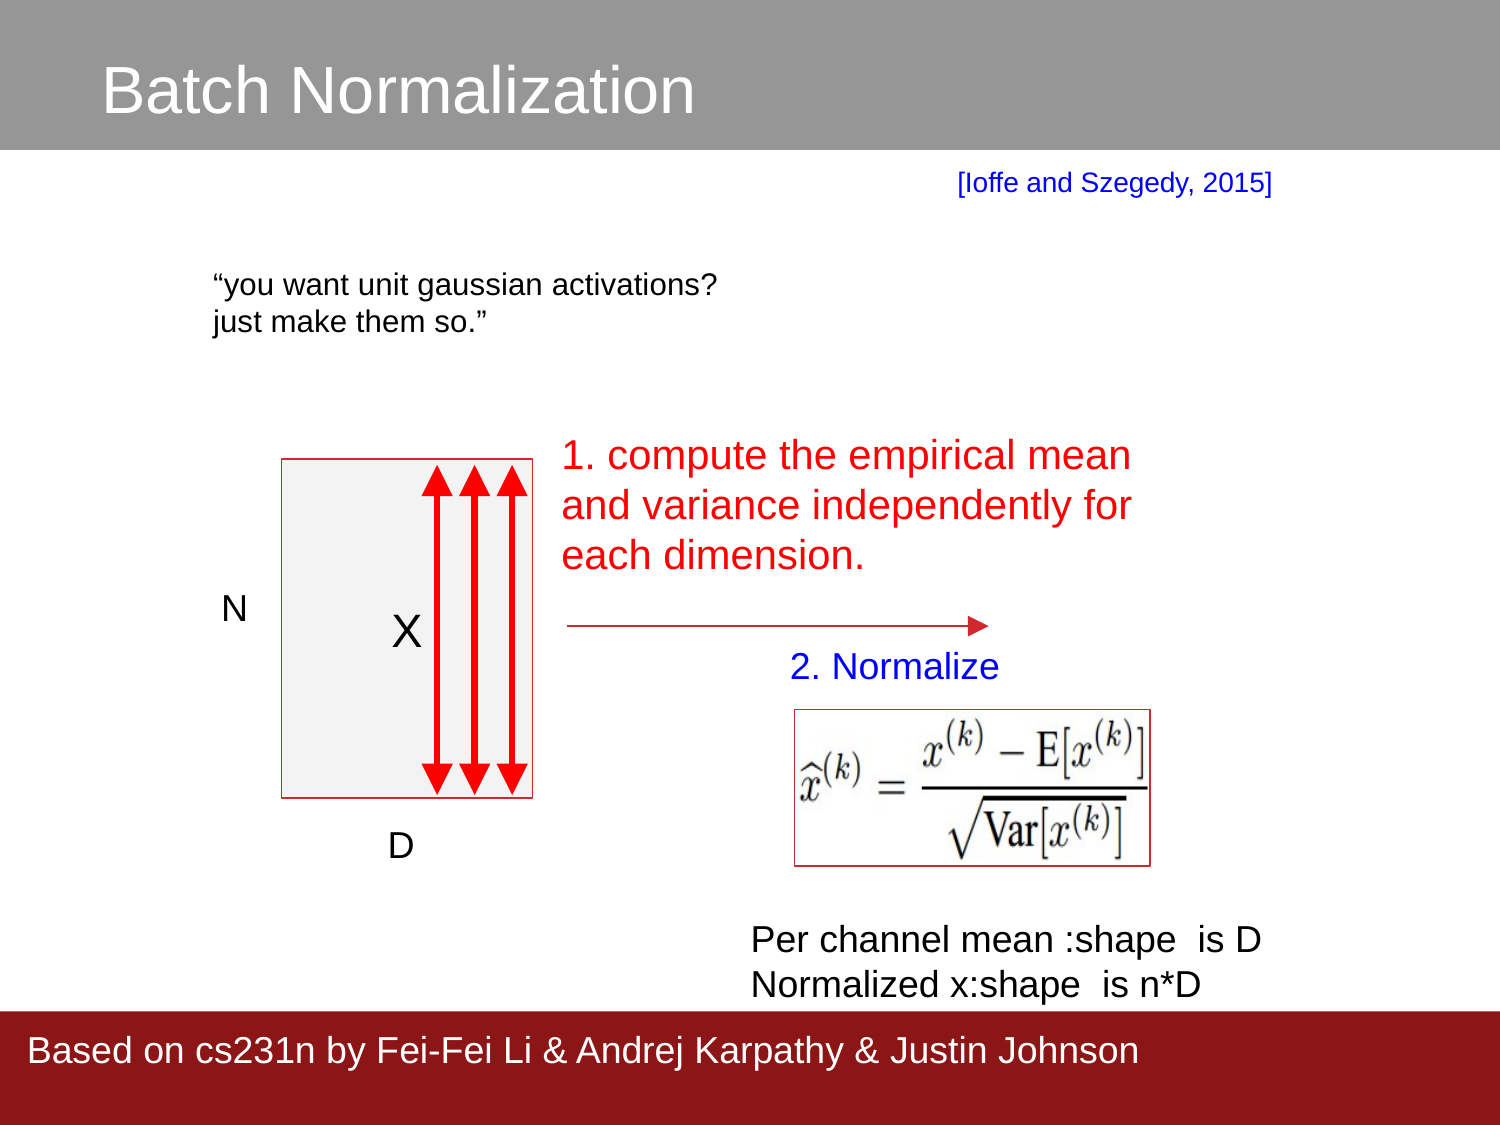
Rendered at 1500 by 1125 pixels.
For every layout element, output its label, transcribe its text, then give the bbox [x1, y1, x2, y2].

picture [795, 710, 1150, 866]
text_box 2. Normalize [778, 631, 1082, 706]
text_box X [281, 458, 533, 798]
text_box 1. compute the empirical mean and variance independently for each dimension. [550, 416, 1201, 542]
text_box Per channel mean :shape is D Normalized x:shape is n*D [735, 907, 1278, 1013]
text_box Batch Normalization [86, 31, 1276, 154]
text_box [Ioffe and Szegedy, 2015] [946, 153, 1302, 236]
text_box D [376, 809, 438, 892]
text_box N [209, 572, 272, 655]
text_box Batch Normalization [209, 154, 1236, 253]
text_box “you want unit gaussian activations? just make them so.” [201, 253, 1243, 336]
